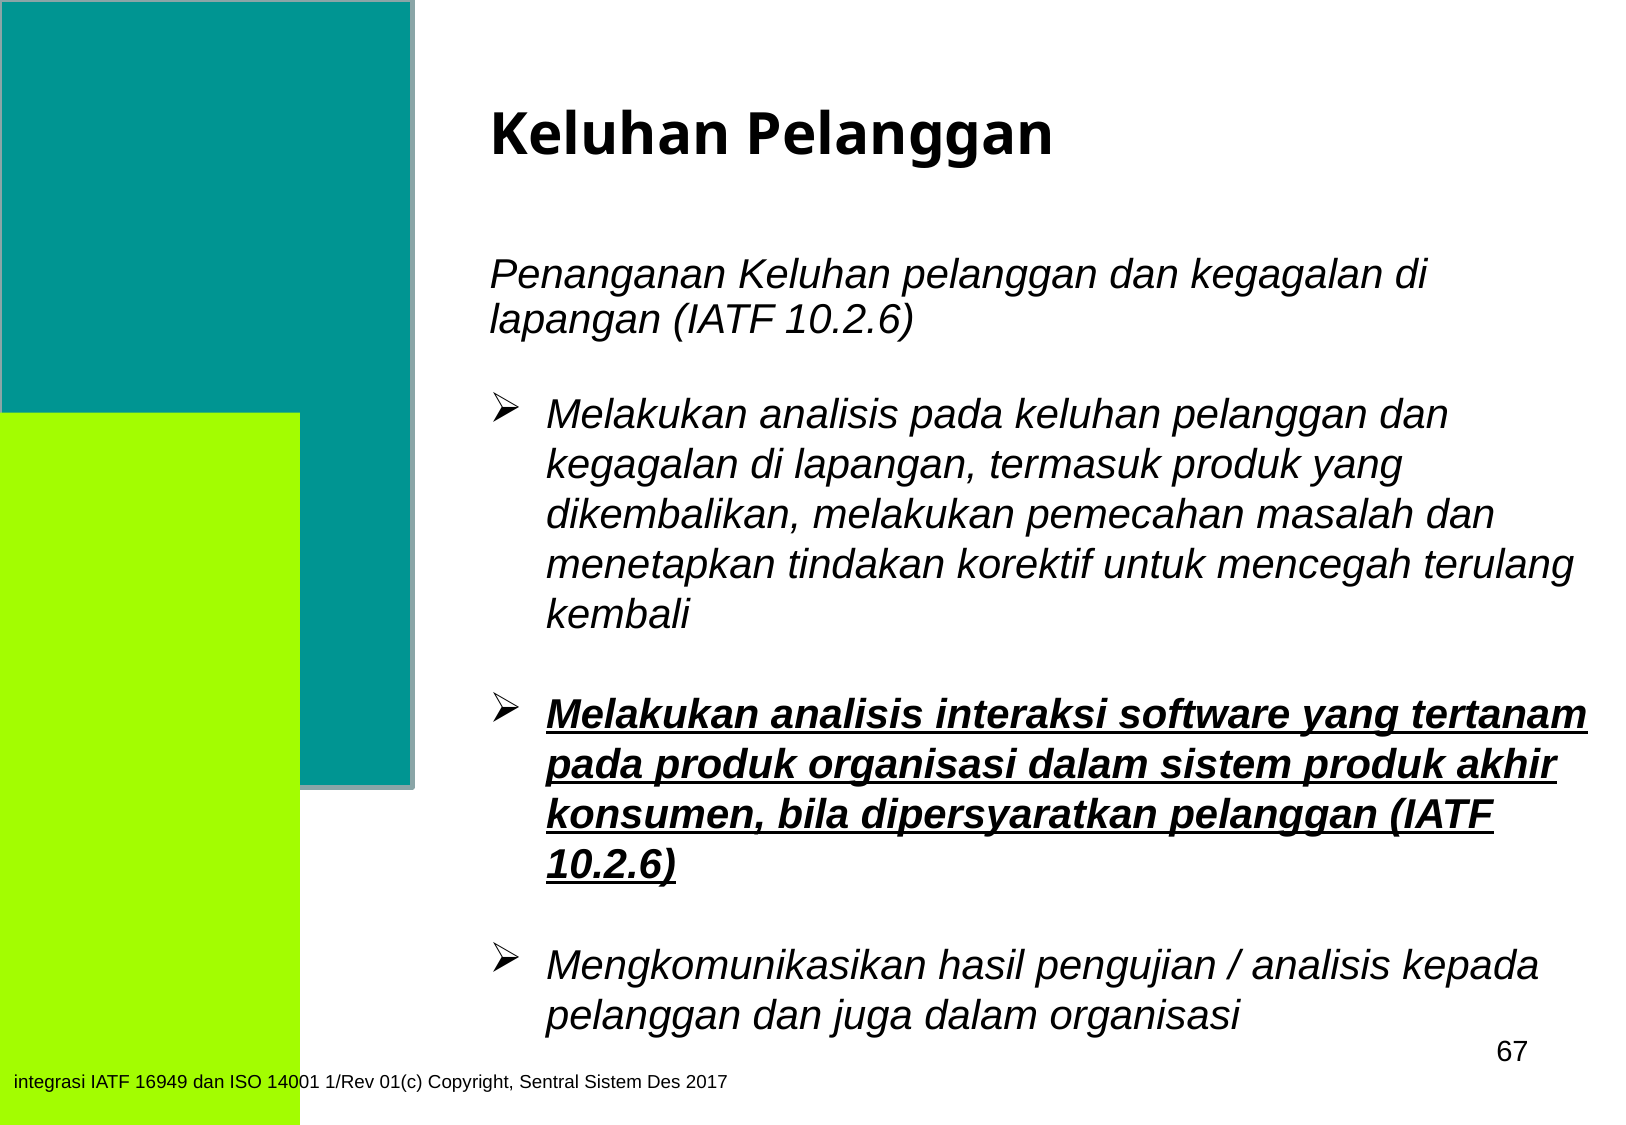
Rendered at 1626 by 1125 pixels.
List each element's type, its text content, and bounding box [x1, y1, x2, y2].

text_box [0, 410, 302, 1062]
text_box [0, 0, 415, 790]
footer integrasi IATF 16949 dan ISO 14001 1/Rev 01(c) Copyright, Sentral Sistem Des 2017 [0, 1062, 763, 1118]
text_box Penanganan Keluhan pelanggan dan kegagalan di lapangan (IATF 10.2.6) Melakukan analisis pada keluhan pelanggan dan kegagalan di lapangan, termasuk produk yang dikembalikan, melakukan pemecahan masalah dan menetapkan tindakan korektif untuk mencegah terulang kembali Melakukan analisis interaksi software yang tertanam pada produk organisasi dalam sistem produk akhir konsumen, bila dipersyaratkan pelanggan (IATF 10.2.6) Mengkomunikasikan hasil pengujian / analisis kepada pelanggan dan juga dalam organisasi [474, 244, 1613, 1043]
text_box [0, 1118, 302, 1125]
text_box Keluhan Pelanggan [474, 37, 1419, 225]
slide_number 67 [1164, 1024, 1544, 1103]
